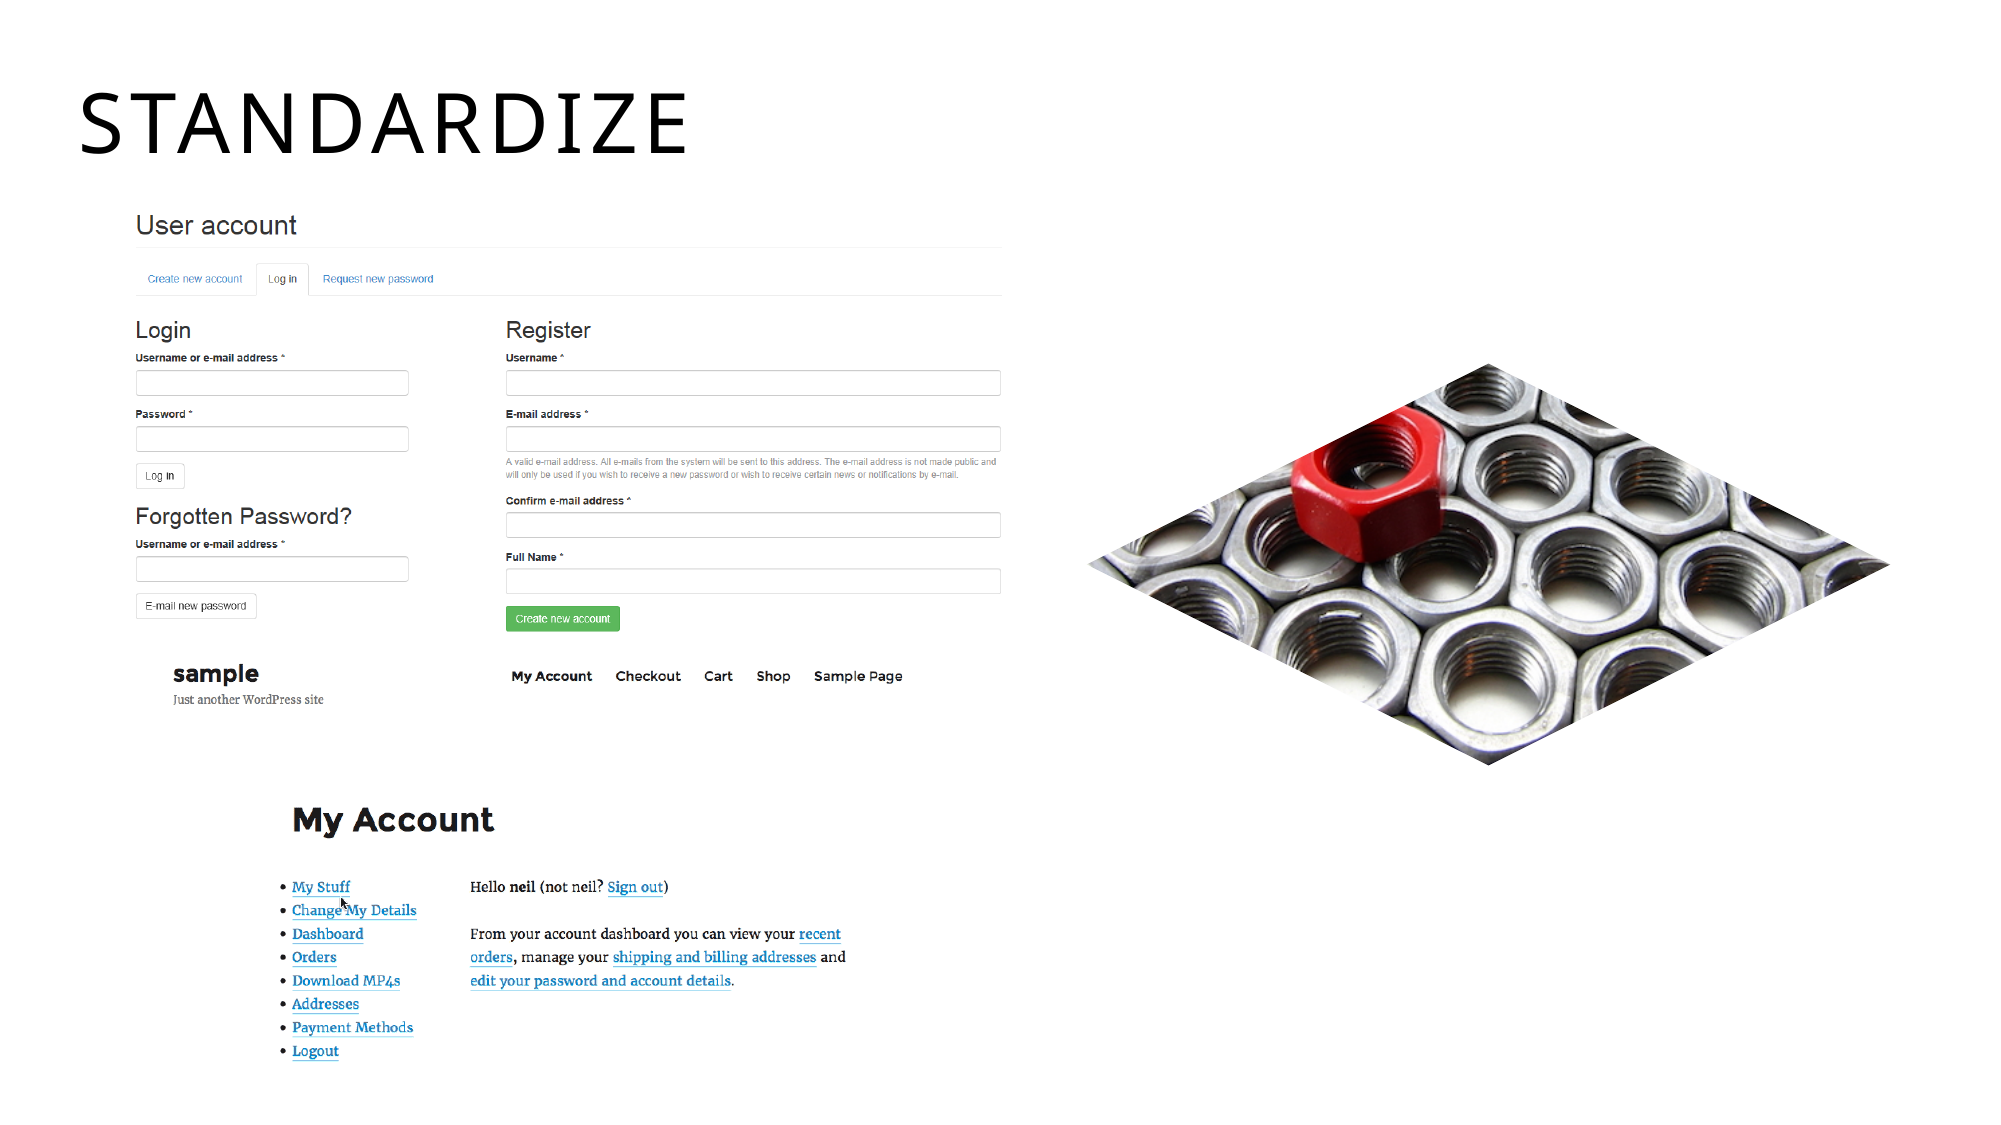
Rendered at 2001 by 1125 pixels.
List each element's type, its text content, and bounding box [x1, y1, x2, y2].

picture [124, 203, 1016, 1104]
text_box Standardize [74, 66, 695, 175]
picture [1086, 363, 1891, 766]
